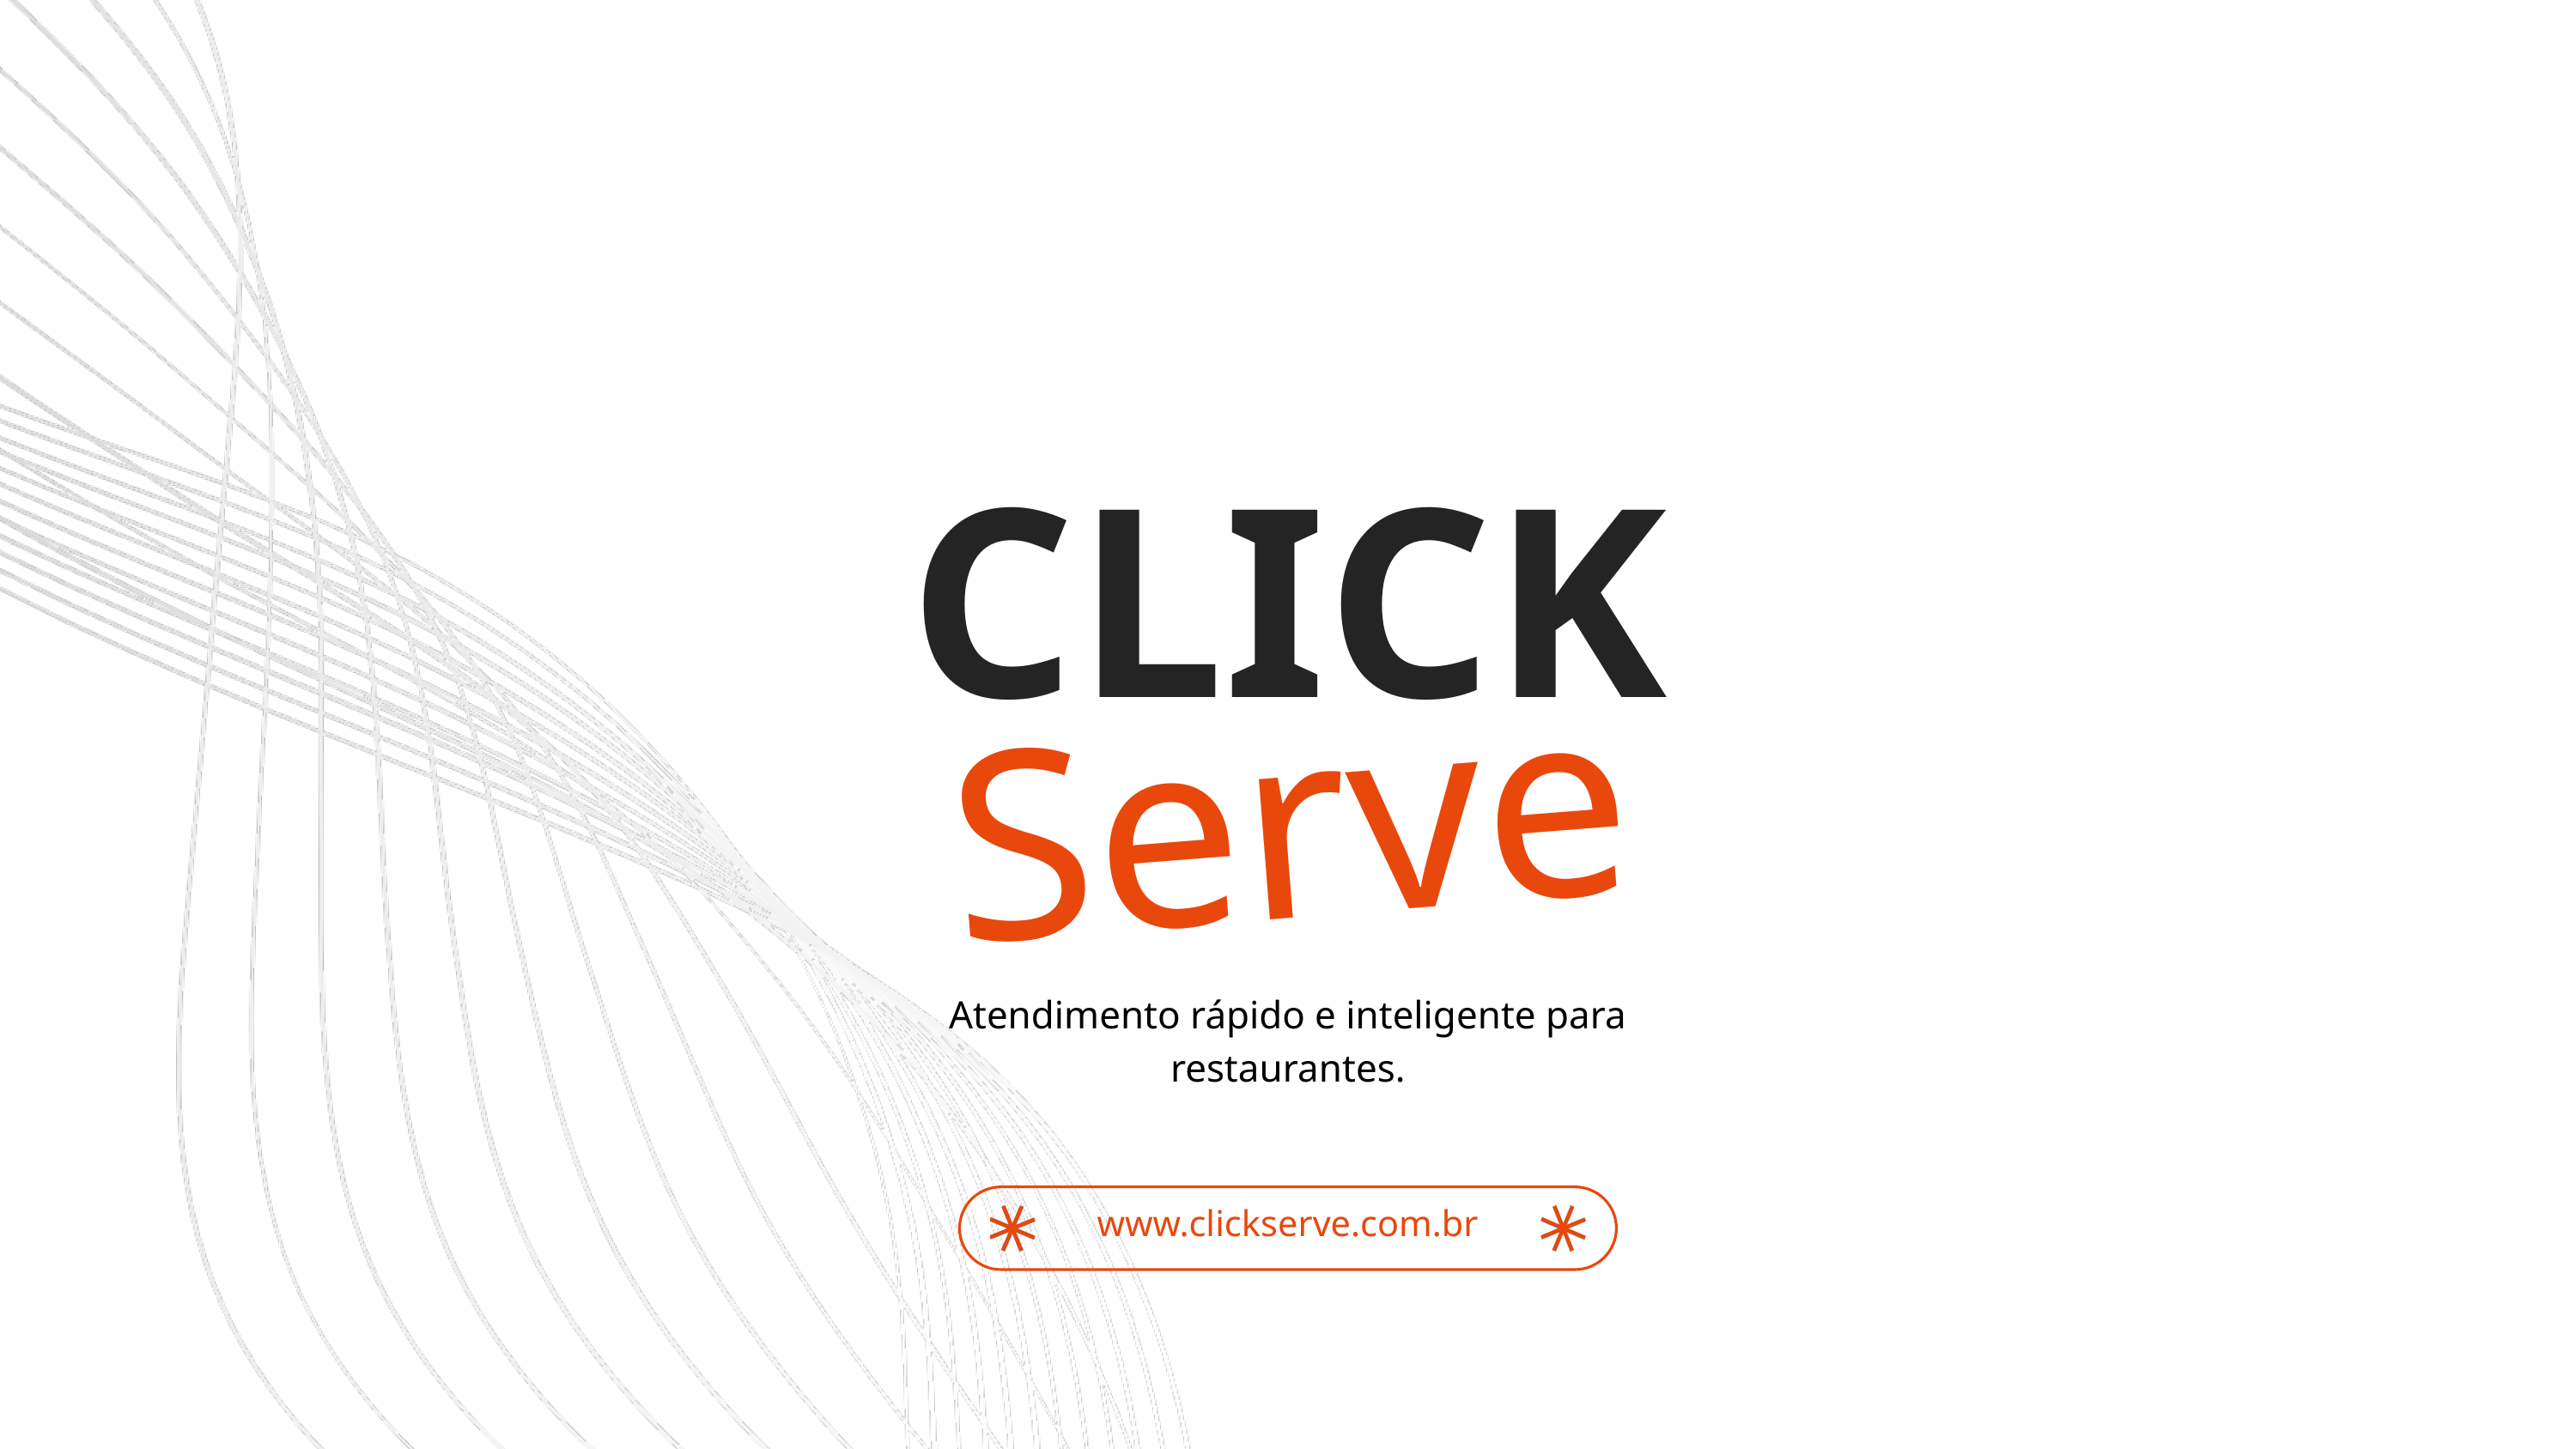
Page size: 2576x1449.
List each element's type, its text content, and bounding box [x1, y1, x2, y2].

text_box CLICK [595, 383, 1980, 751]
text_box [0, 0, 1207, 1449]
text_box Atendimento rápido e inteligente para restaurantes. [835, 983, 1741, 1090]
text_box Serve [780, 564, 1794, 1009]
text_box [959, 1186, 1617, 1270]
